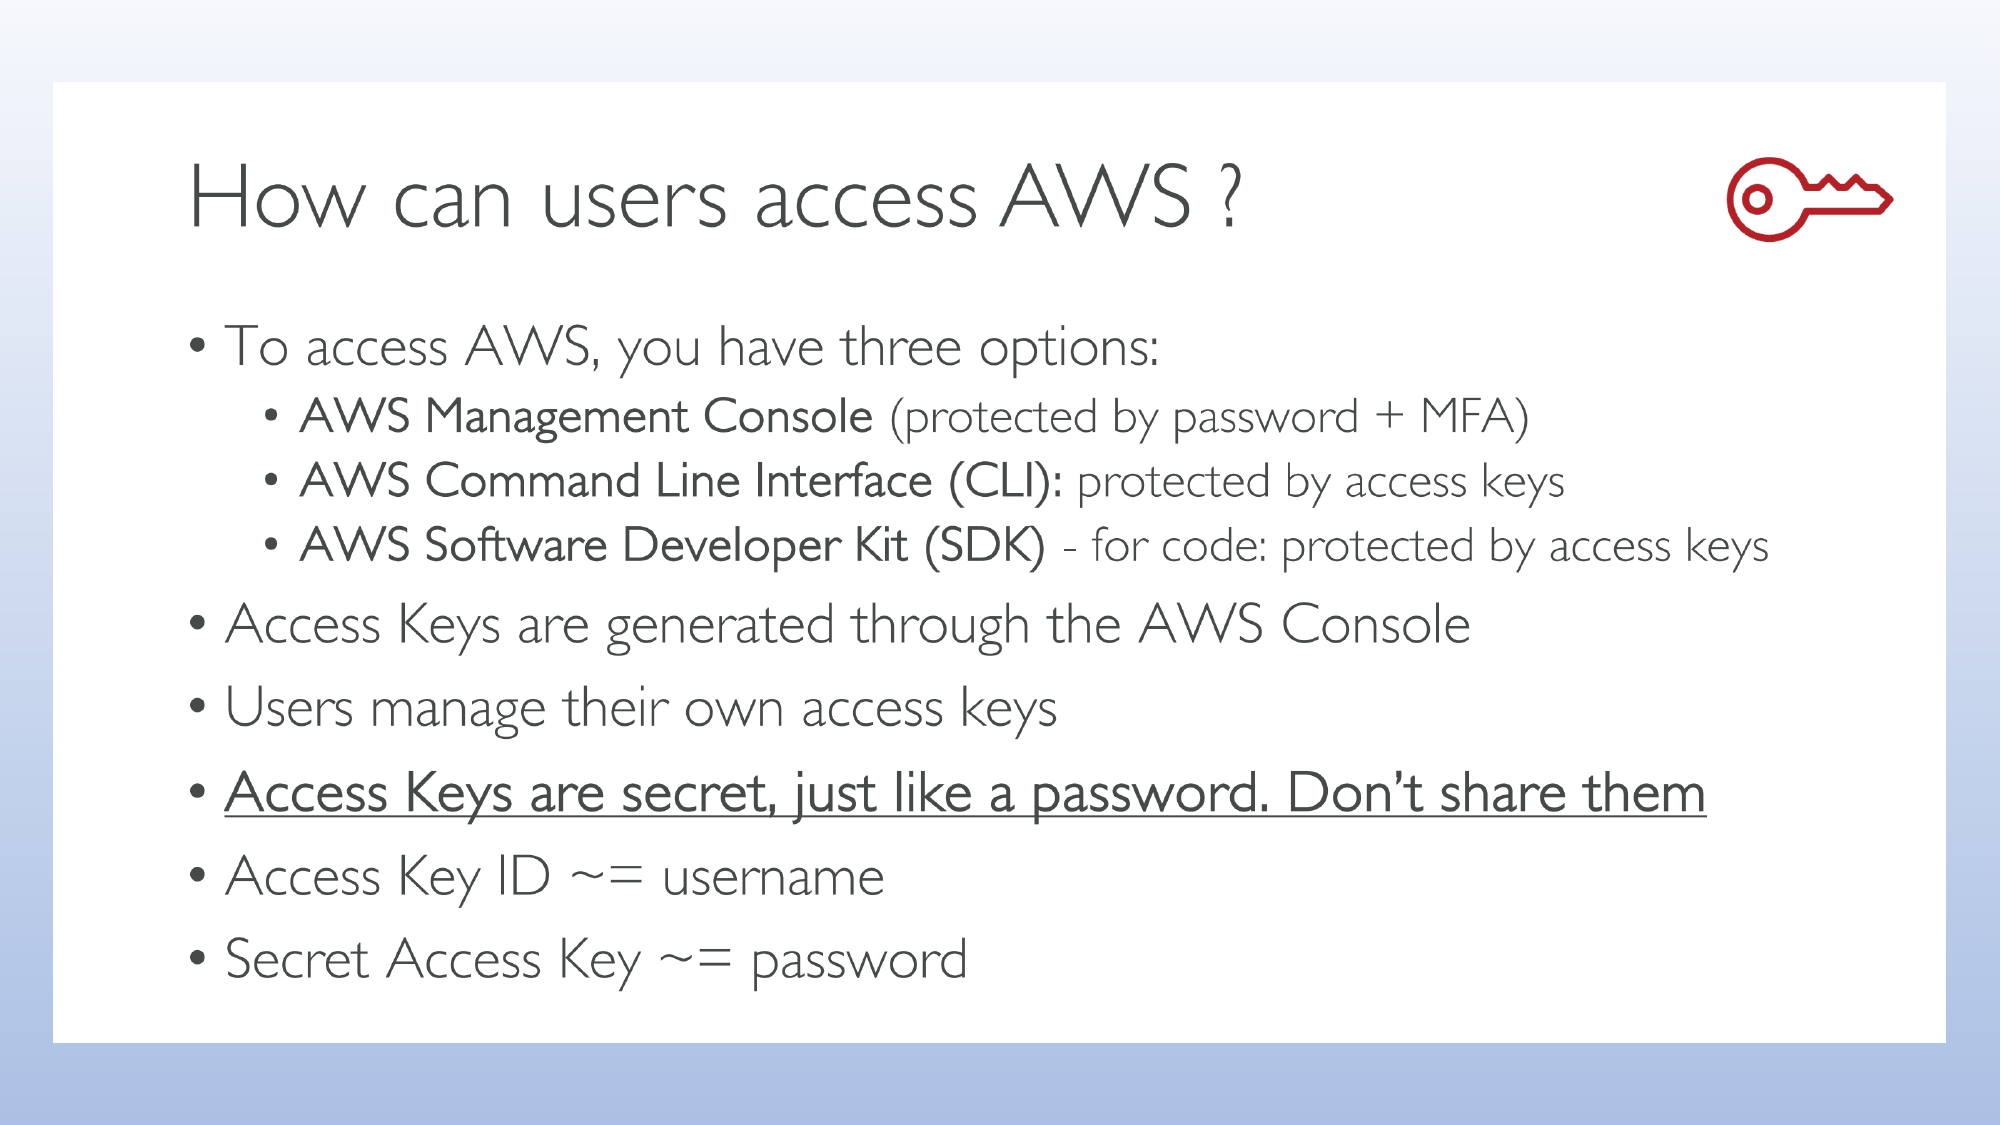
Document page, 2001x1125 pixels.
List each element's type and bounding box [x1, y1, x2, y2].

picture [53, 82, 1947, 1043]
